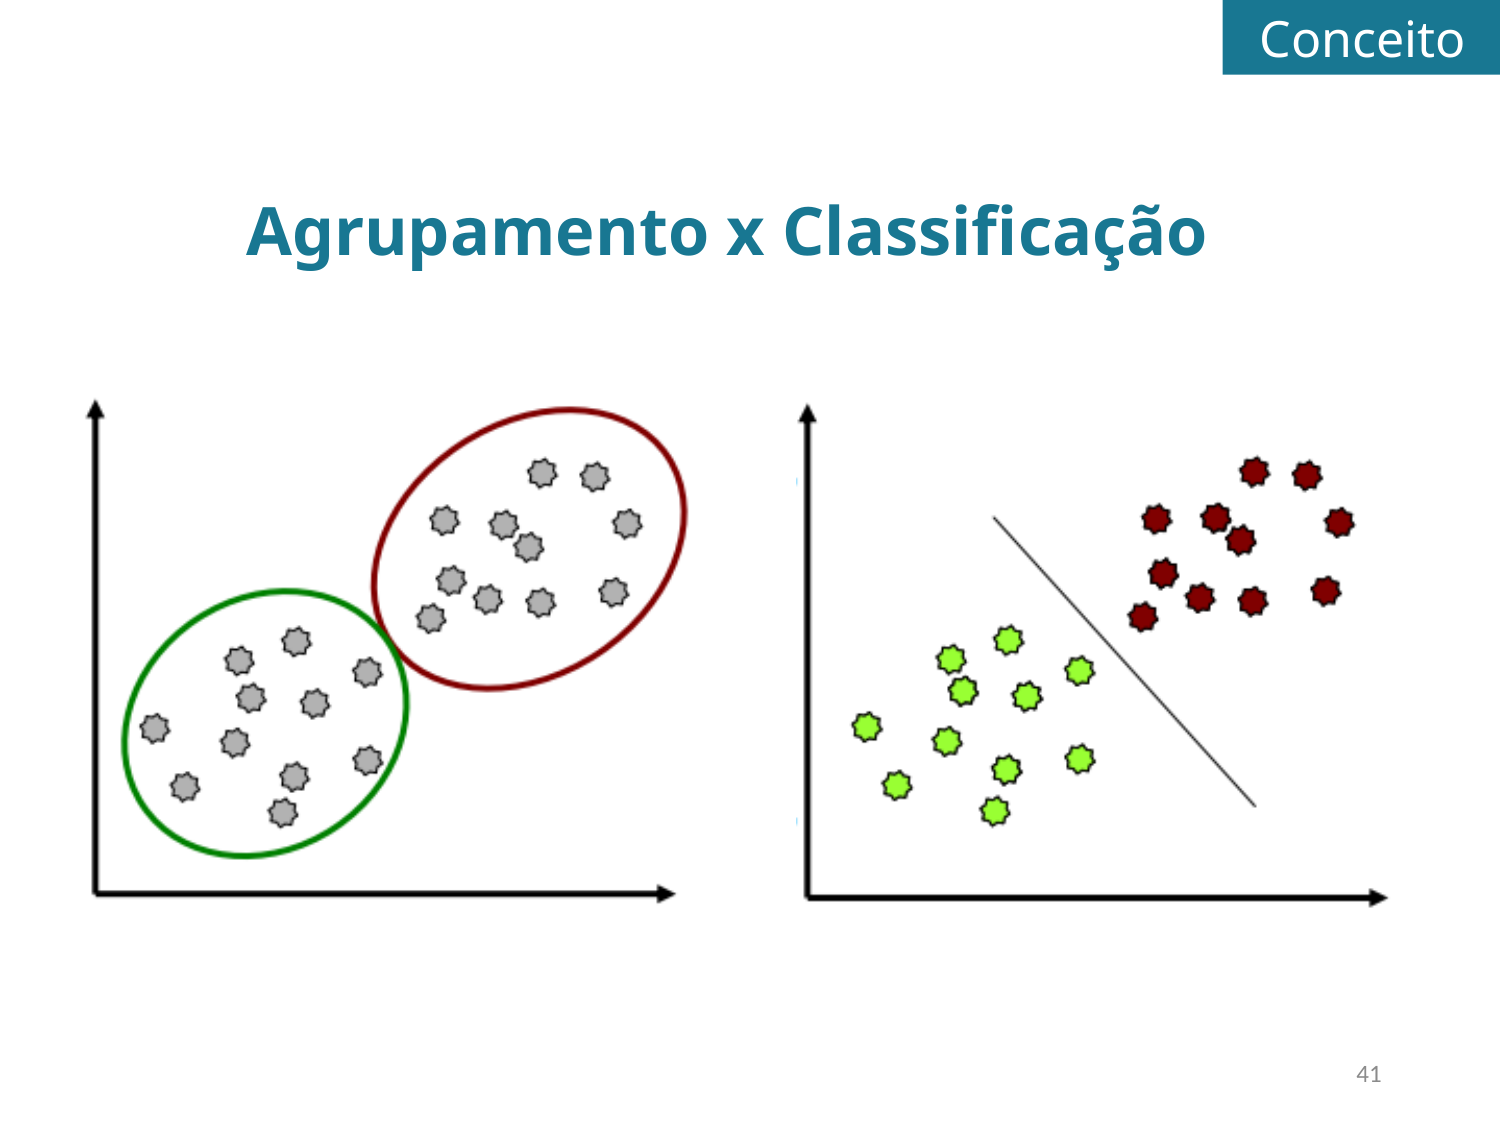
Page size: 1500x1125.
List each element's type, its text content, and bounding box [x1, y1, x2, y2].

list Agrupamento x Classificação [103, 173, 1353, 295]
picture [61, 382, 699, 914]
text_box Conceito [1222, 0, 1500, 75]
picture [796, 393, 1407, 913]
slide_number 41 [1059, 1042, 1397, 1103]
